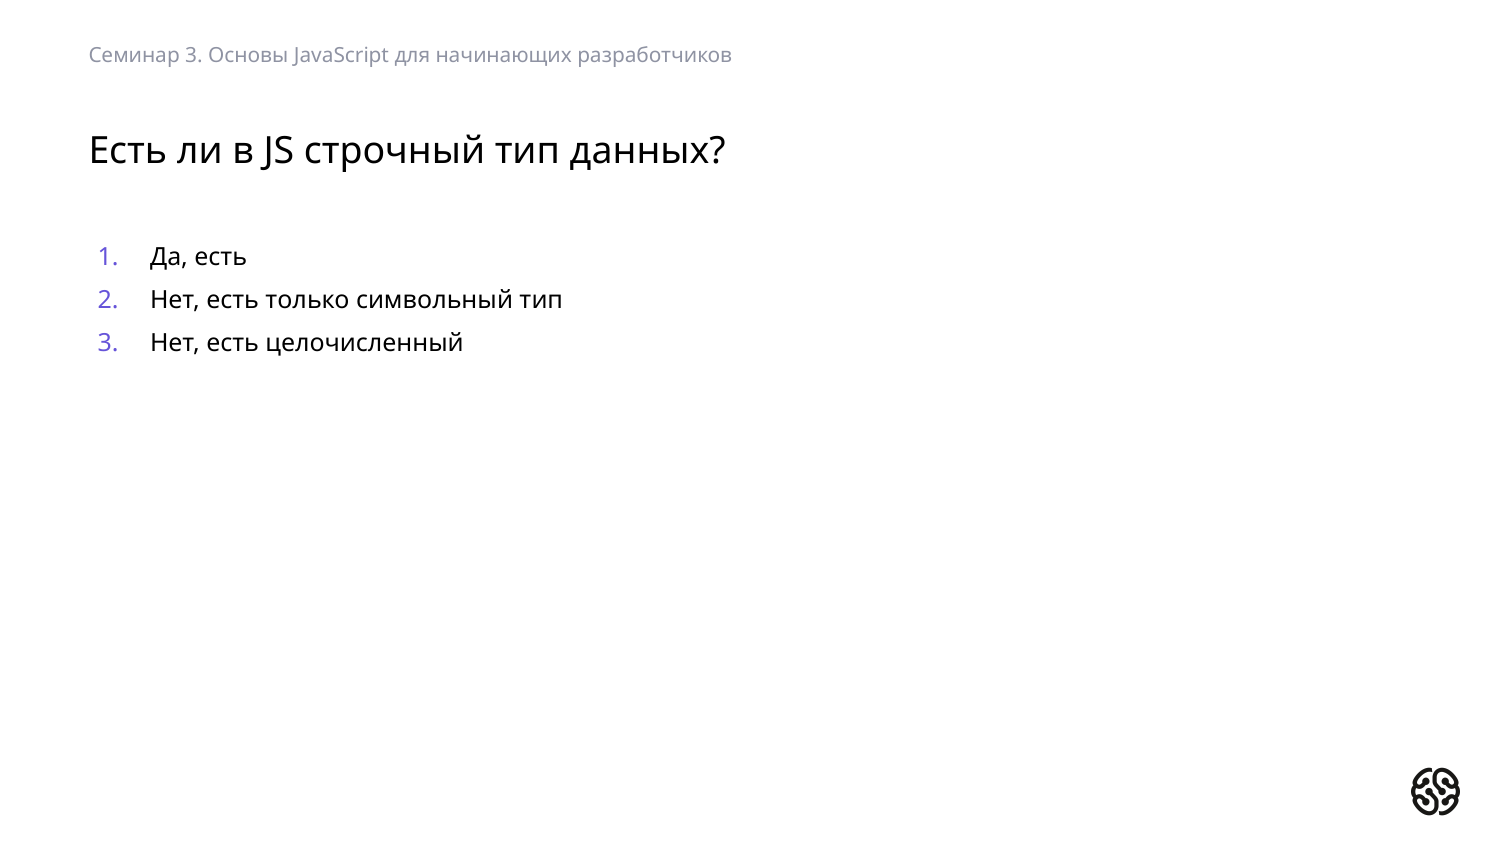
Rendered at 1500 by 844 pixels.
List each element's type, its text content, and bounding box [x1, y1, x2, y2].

subtitle Семинар 3. Основы JavaScript для начинающих разработчиков [88, 24, 1412, 84]
subtitle Да, есть Нет, есть только символьный тип Нет, есть целочисленный [88, 260, 1412, 739]
title Есть ли в JS строчный тип данных? [88, 118, 1412, 260]
picture [1411, 767, 1460, 816]
